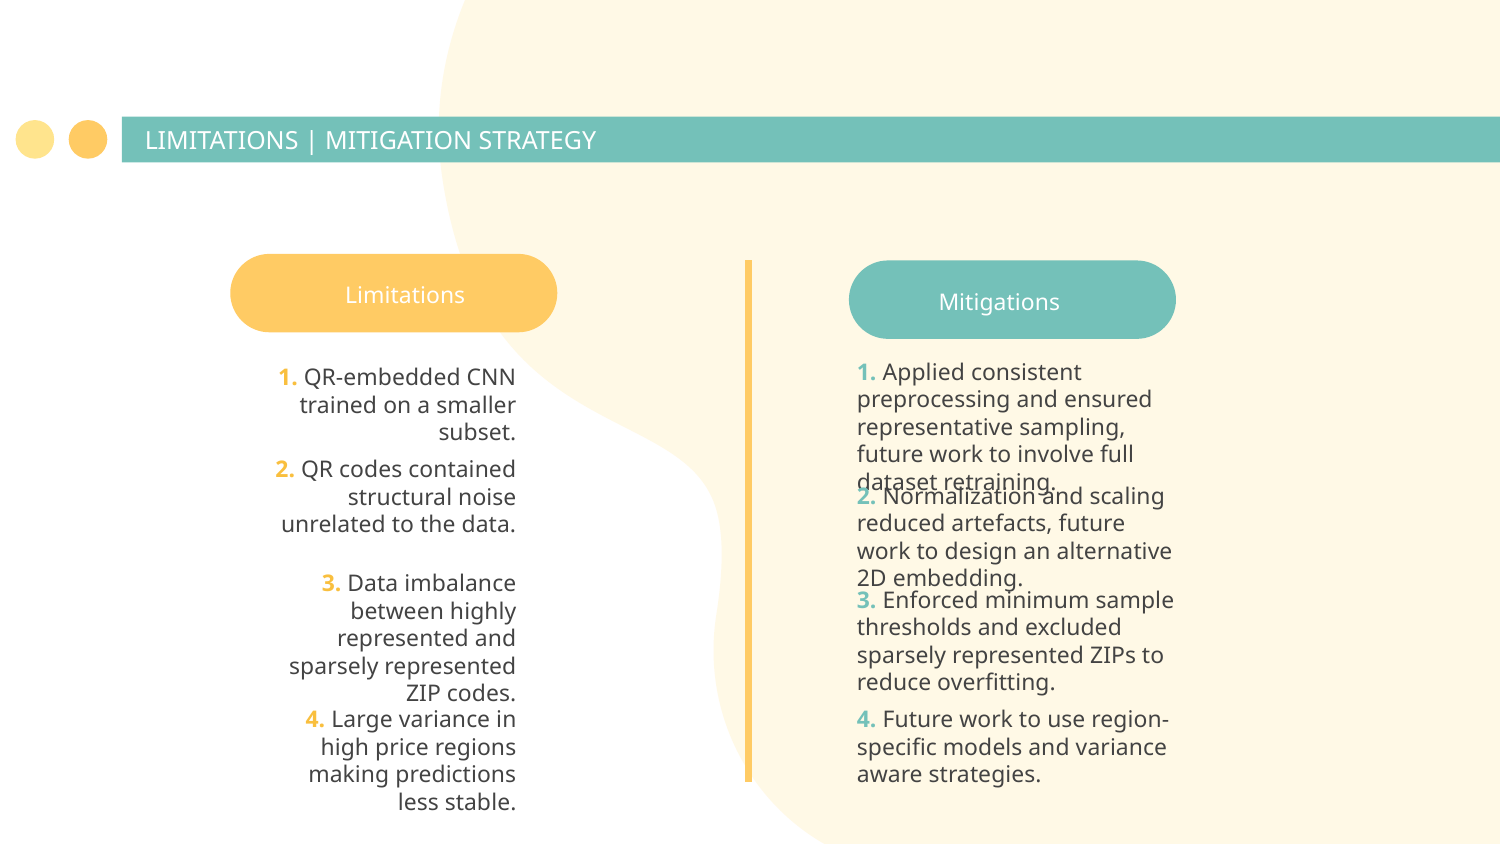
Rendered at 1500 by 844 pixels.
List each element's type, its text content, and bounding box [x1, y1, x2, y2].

text_box 4. Future work to use region-specific models and variance aware strategies. [856, 703, 1177, 796]
text_box 3. Enforced minimum sample thresholds and excluded sparsely represented ZIPs to reduce overfitting. [856, 584, 1177, 677]
text_box 3. Data imbalance between highly represented and sparsely represented ZIP codes. [273, 567, 517, 661]
text_box 2. QR codes contained structural noise unrelated to the data. [273, 453, 517, 547]
text_box 2. Normalization and scaling reduced artefacts, future work to design an alternative 2D embedding. [856, 480, 1177, 573]
title LIMITATIONS | MITIGATION STRATEGY [129, 118, 952, 170]
text_box 1. Applied consistent preprocessing and ensured representative sampling, future work to involve full dataset retraining. [856, 356, 1177, 449]
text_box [848, 260, 1177, 340]
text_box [229, 253, 558, 333]
text_box 1. QR-embedded CNN trained on a smaller subset. [273, 361, 517, 453]
text_box 4. Large variance in high price regions making predictions less stable. [273, 703, 517, 796]
